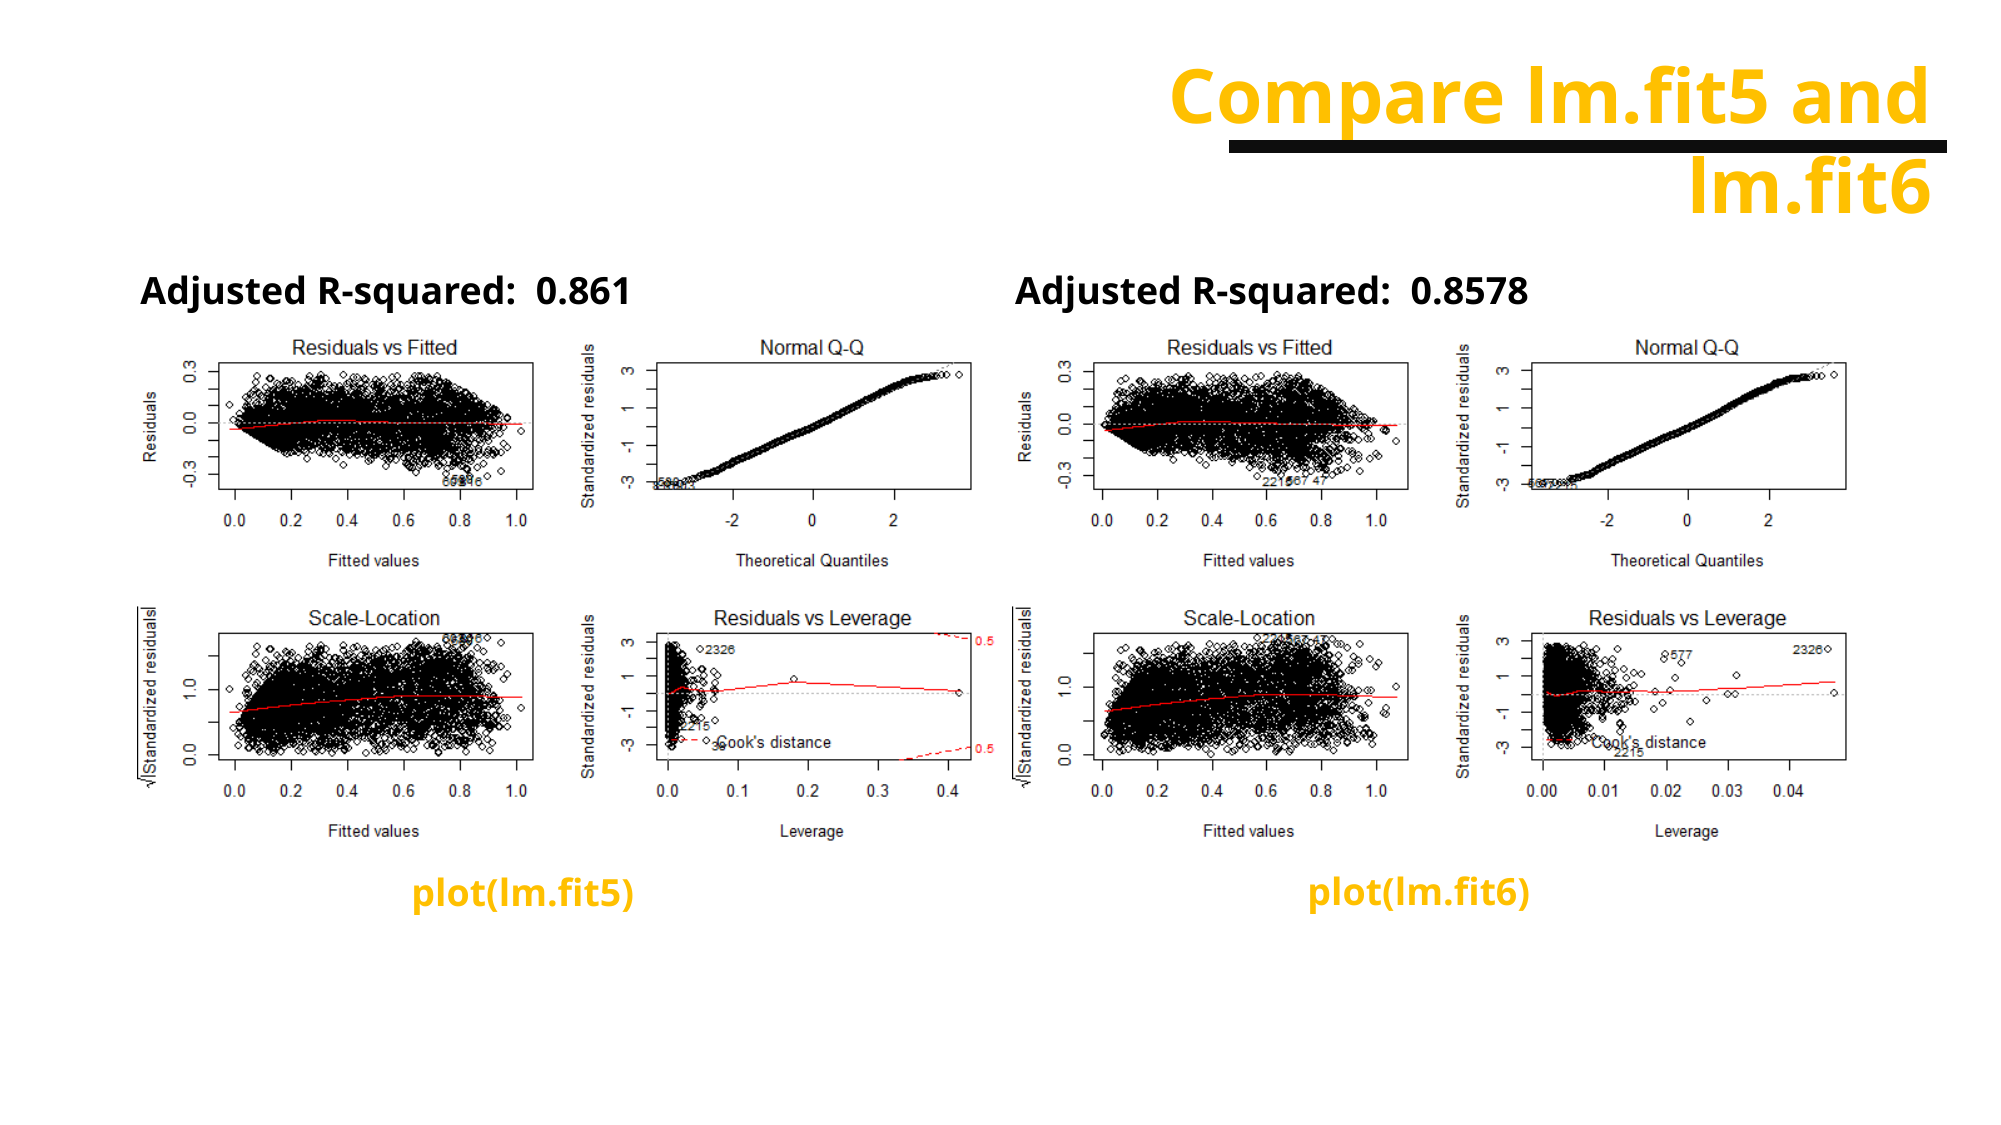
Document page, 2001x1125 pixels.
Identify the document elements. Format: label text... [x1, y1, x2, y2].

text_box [1118, 40, 1948, 147]
picture [137, 321, 1888, 862]
text_box plot(lm.fit6) [1292, 862, 1546, 921]
text_box Adjusted R-squared: 0.8578 [1000, 259, 1545, 320]
text_box Adjusted R-squared: 0.861 [125, 259, 648, 320]
text_box plot(lm.fit5) [396, 862, 650, 921]
